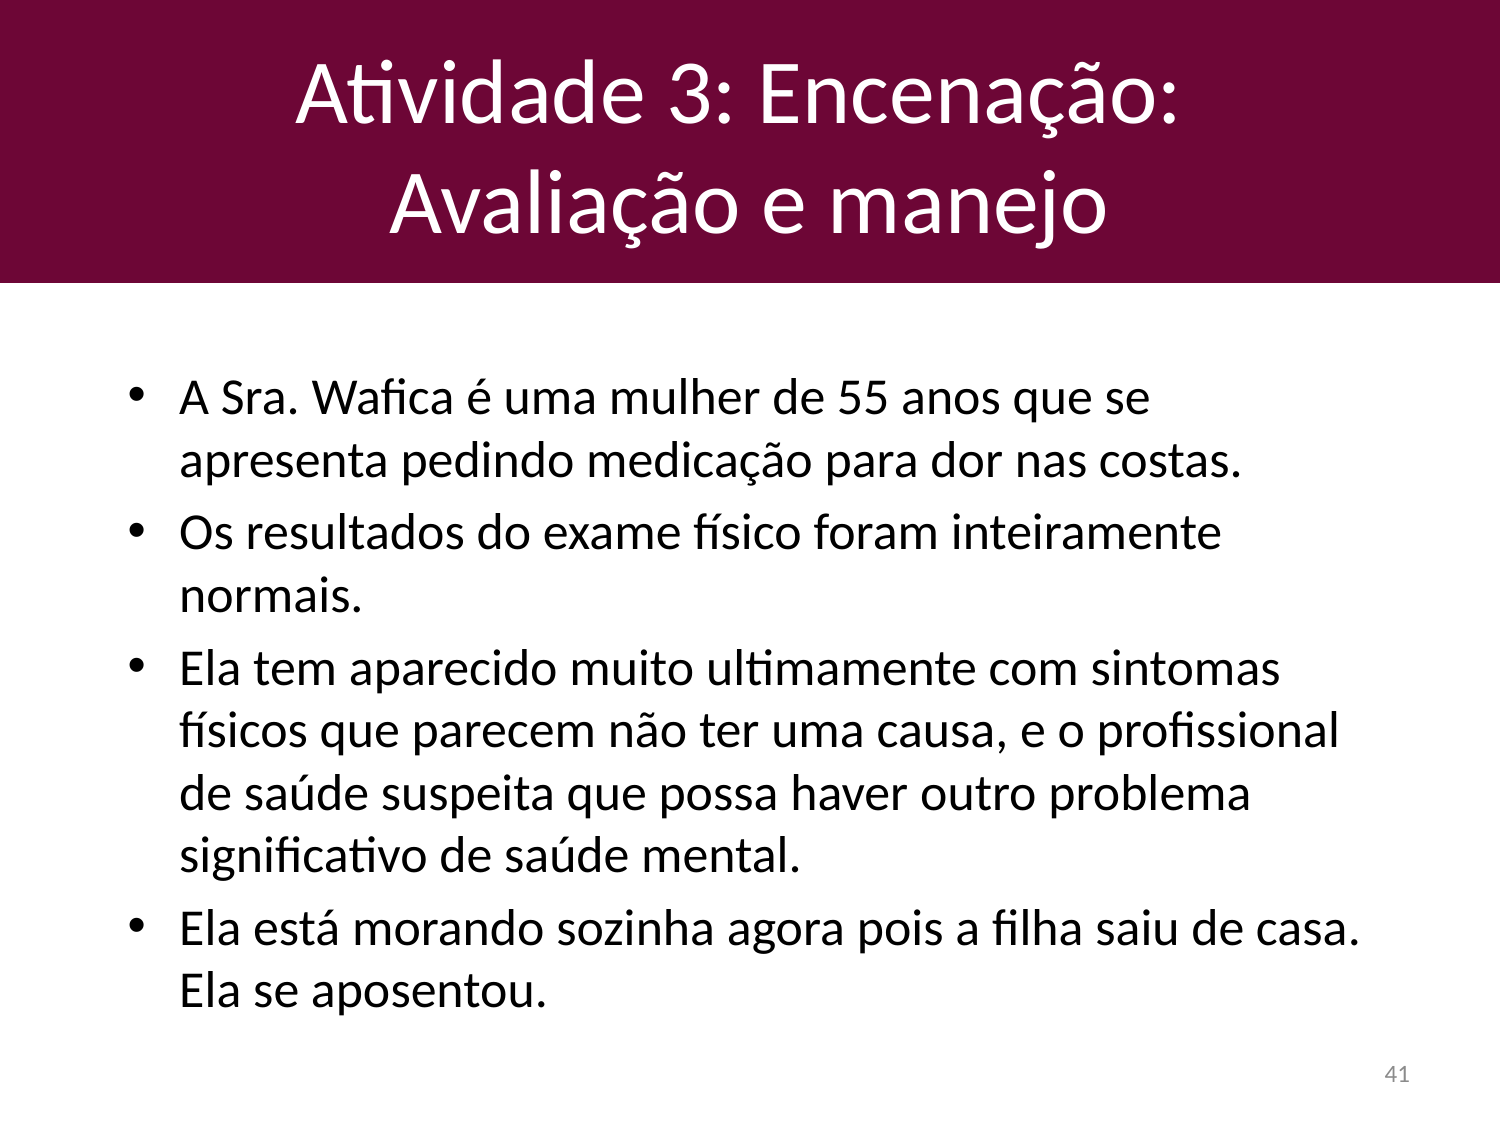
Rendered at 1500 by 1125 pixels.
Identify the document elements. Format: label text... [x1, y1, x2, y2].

slide_number 41 [1074, 1042, 1425, 1103]
title Atividade 3: Encenação: Avaliação e manejo [0, 0, 1500, 283]
list A Sra. Wafica é uma mulher de 55 anos que se apresenta pedindo medicação para dor nas costas. Os resultados do exame físico foram inteiramente normais. Ela tem aparecido muito ultimamente com sintomas físicos que parecem não ter uma causa, e o profissional de saúde suspeita que possa haver outro problema significativo de saúde mental. Ela está morando sozinha agora pois a filha saiu de casa. Ela se aposentou. [112, 355, 1388, 1027]
